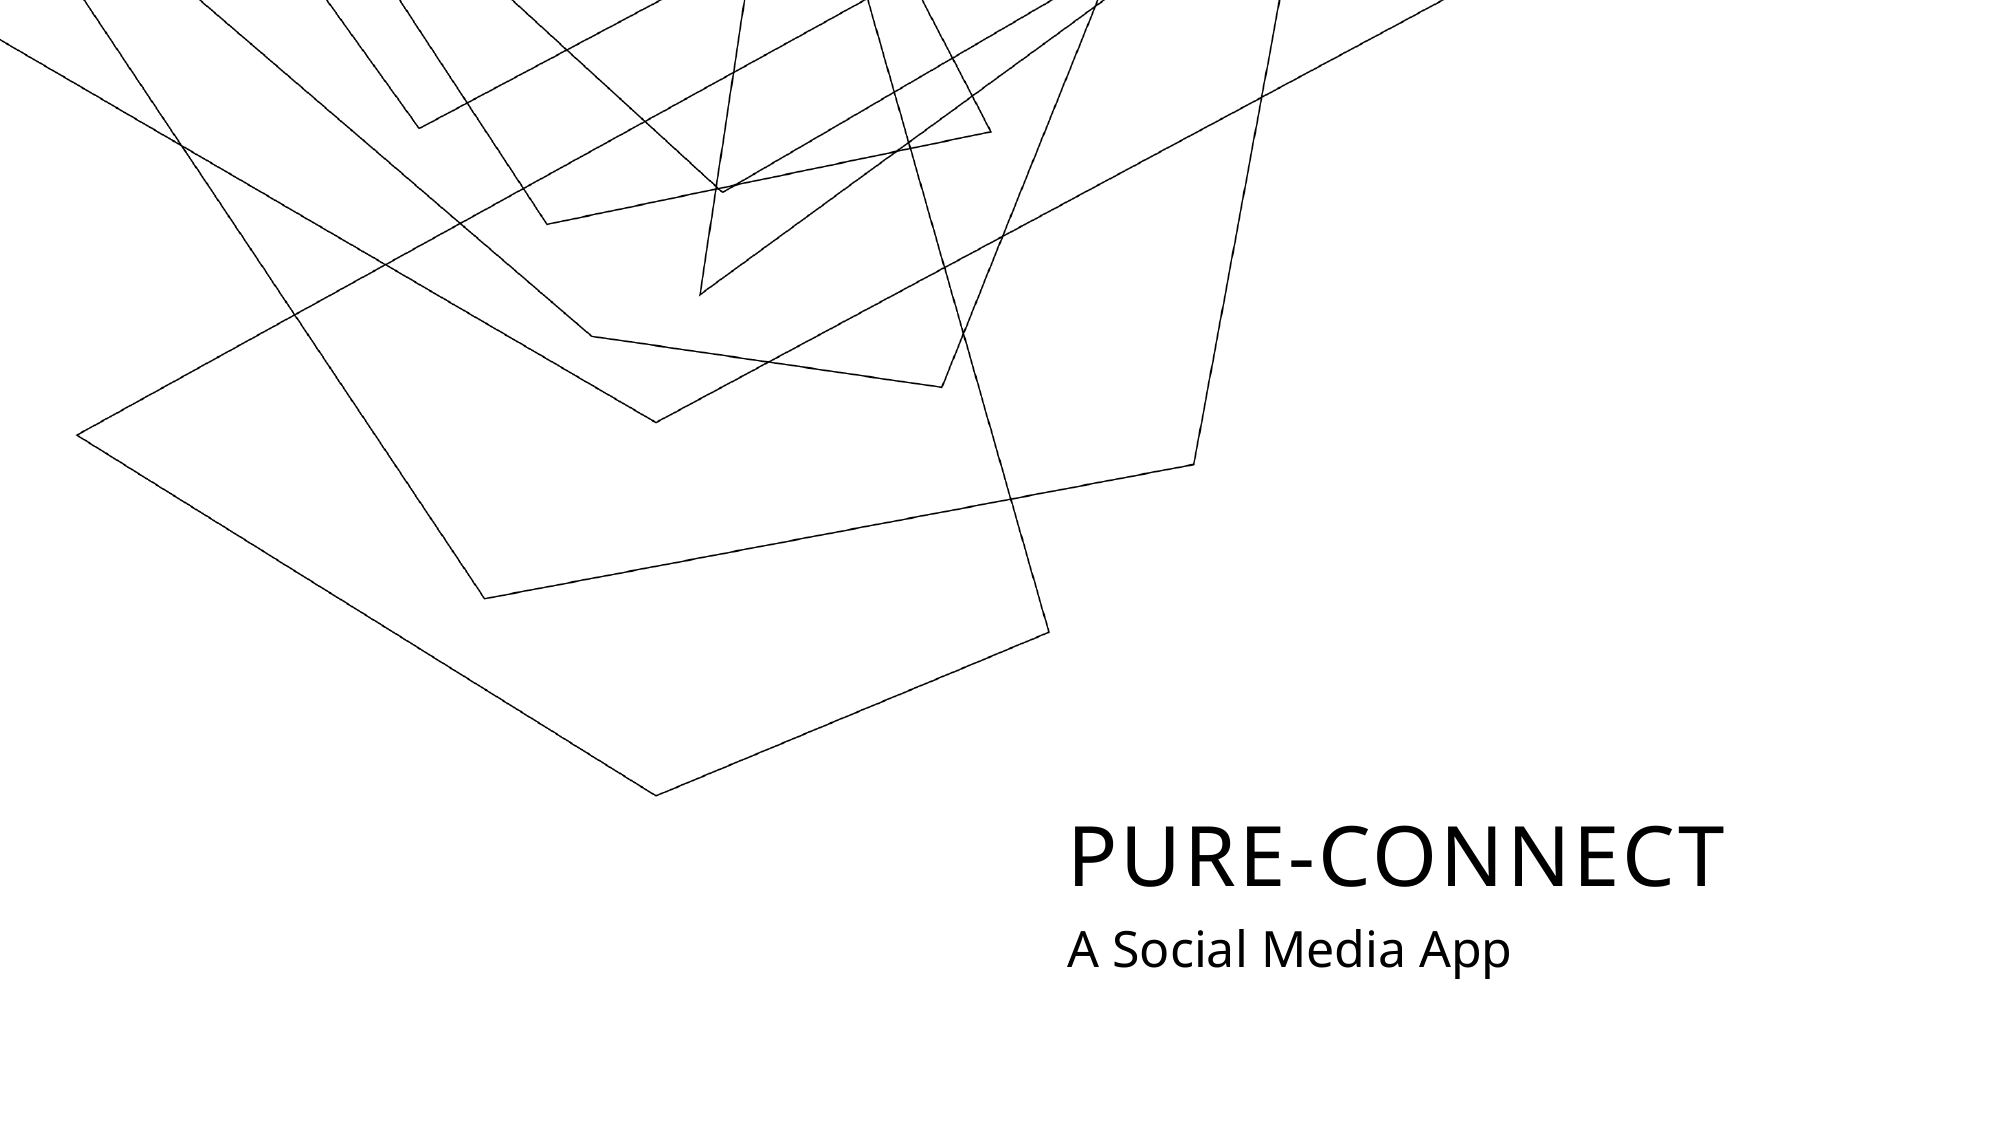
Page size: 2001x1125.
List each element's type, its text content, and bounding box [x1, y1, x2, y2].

title Pure-Connect [1052, 759, 1864, 912]
subtitle A Social Media App [1052, 916, 1864, 982]
picture [0, 0, 1557, 830]
